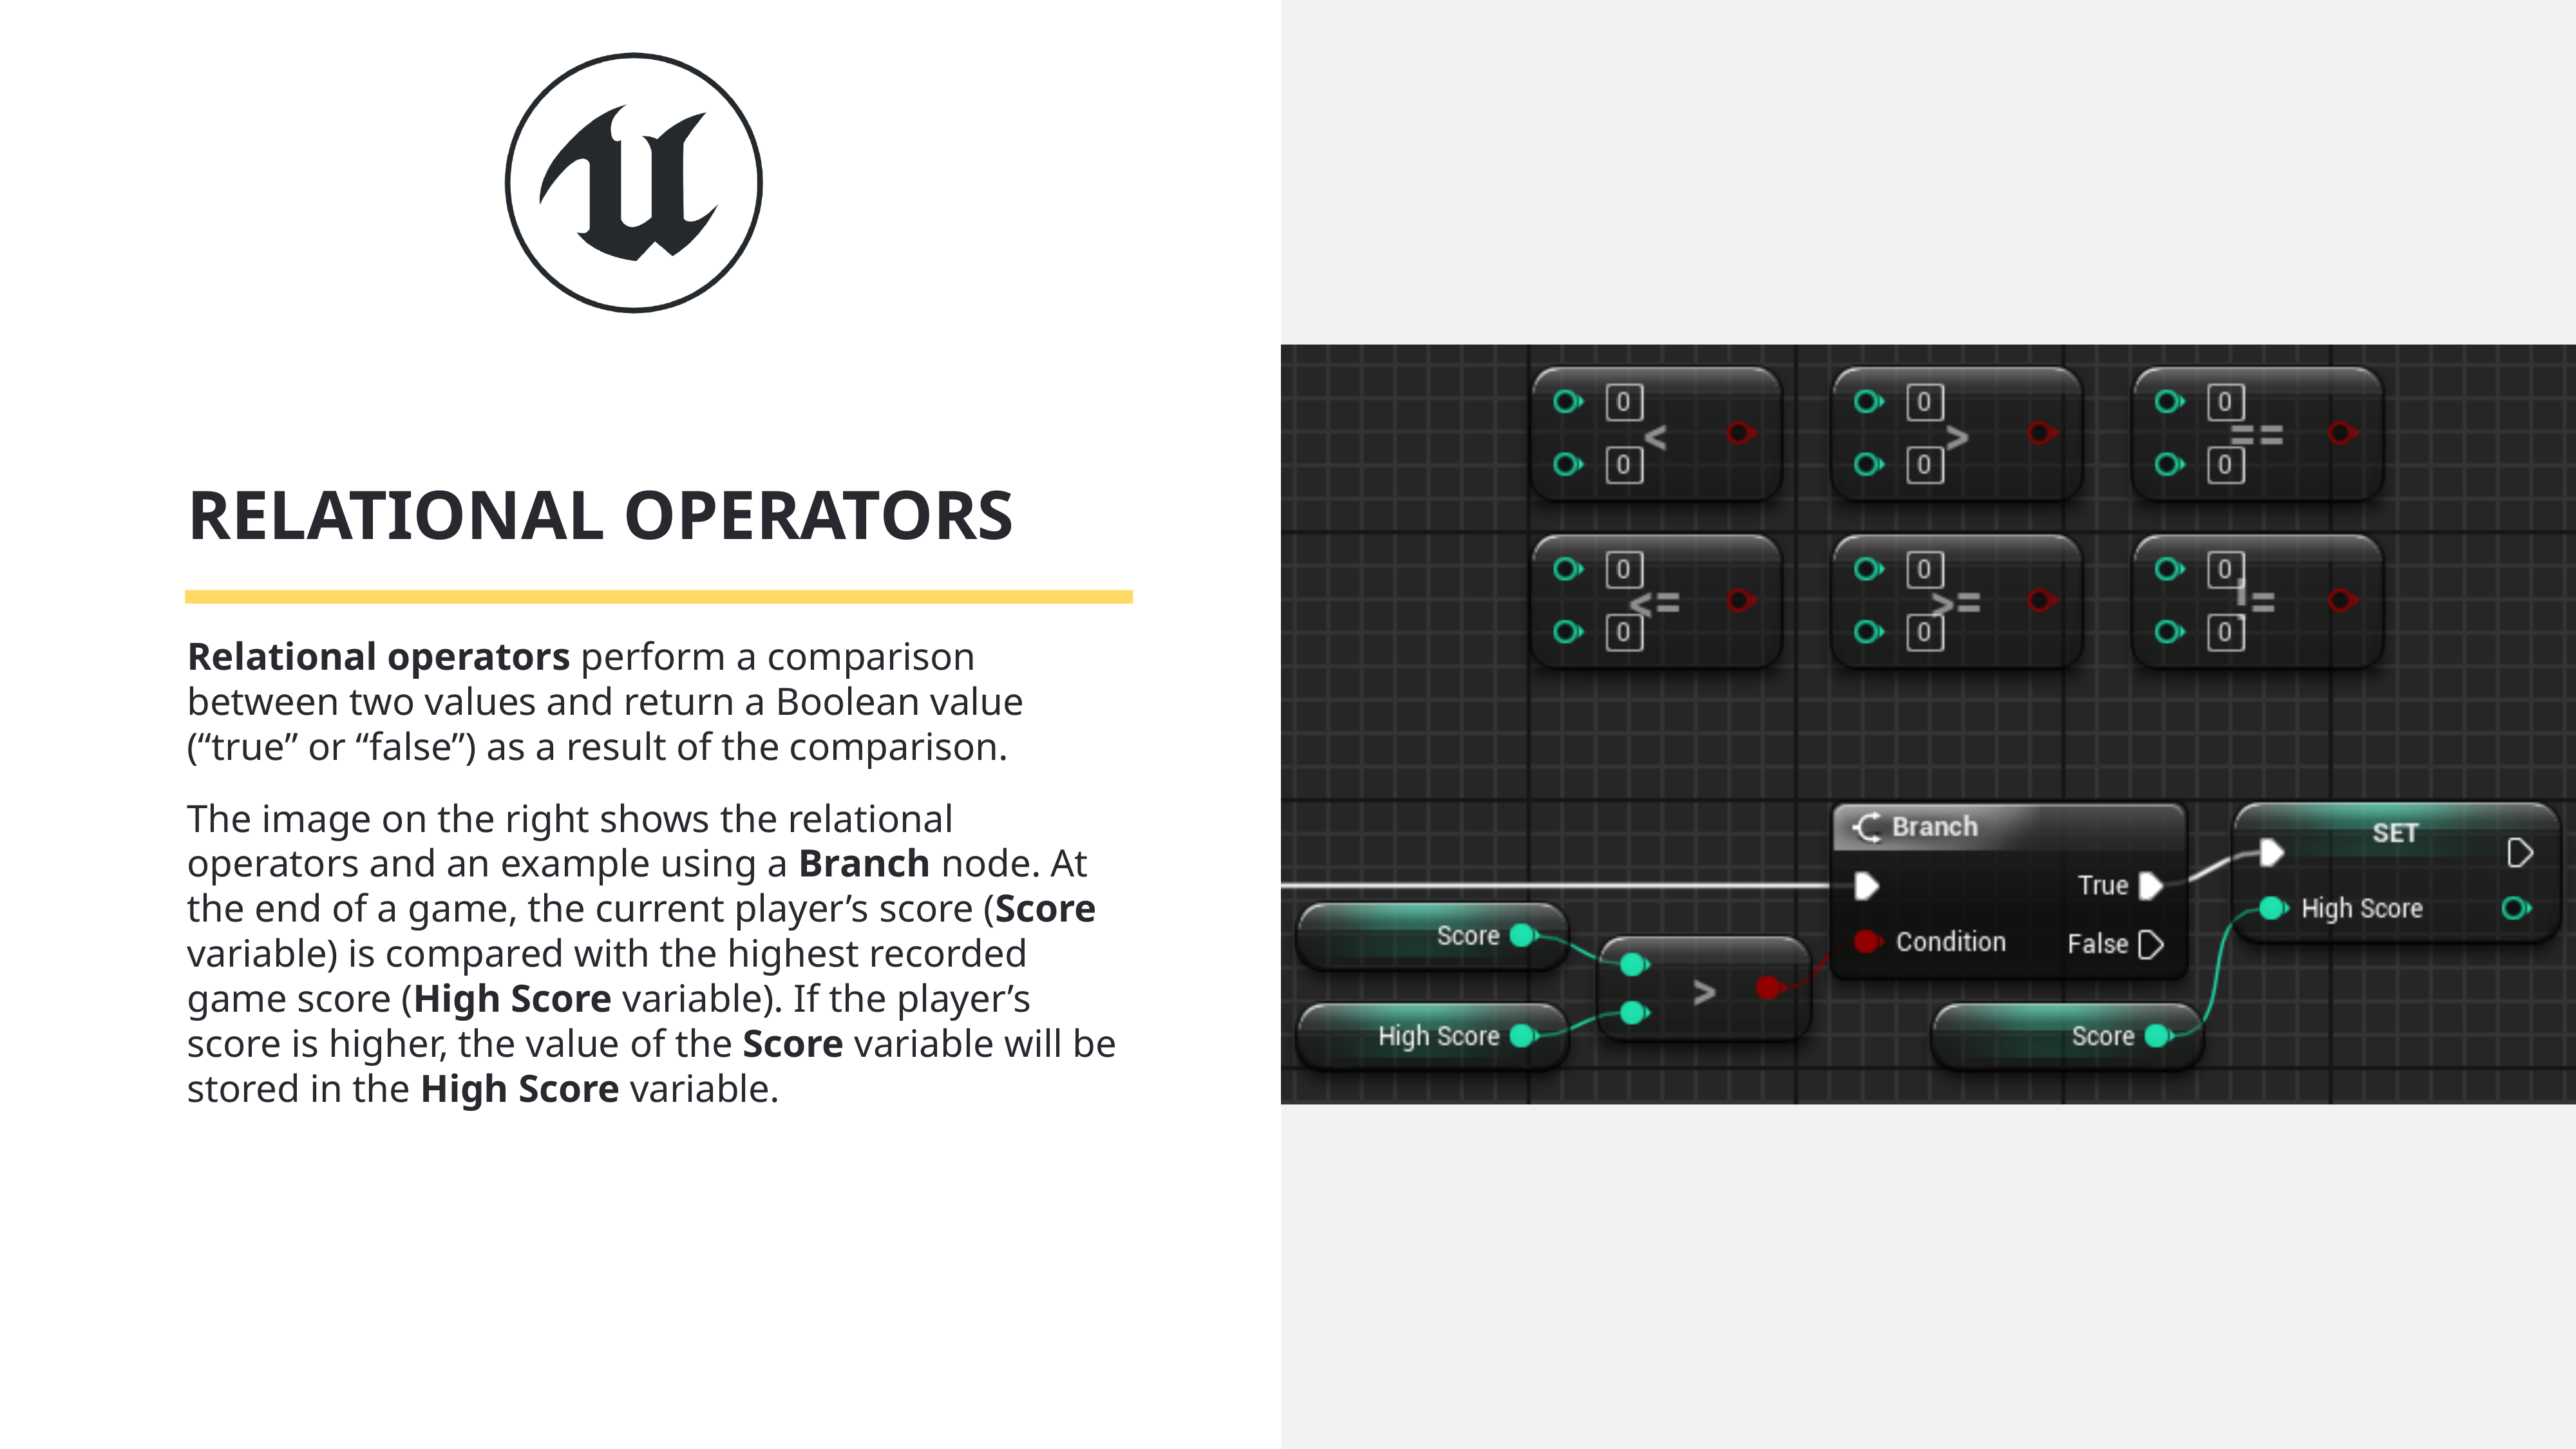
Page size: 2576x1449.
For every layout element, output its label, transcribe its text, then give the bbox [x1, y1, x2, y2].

picture [495, 43, 773, 97]
list Relational operators perform a comparison between two values and return a Boolean value (“true” or “false”) as a result of the comparison. The image on the right shows the relational operators and an example using a Branch node. At the end of a game, the current player’s score (Score variable) is compared with the highest recorded game score (High Score variable). If the player’s score is higher, the value of the Score variable will be stored in the High Score variable. [177, 628, 1133, 1449]
title RELATIONAL OPERATORS [177, 97, 1133, 558]
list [1281, 345, 2576, 1104]
